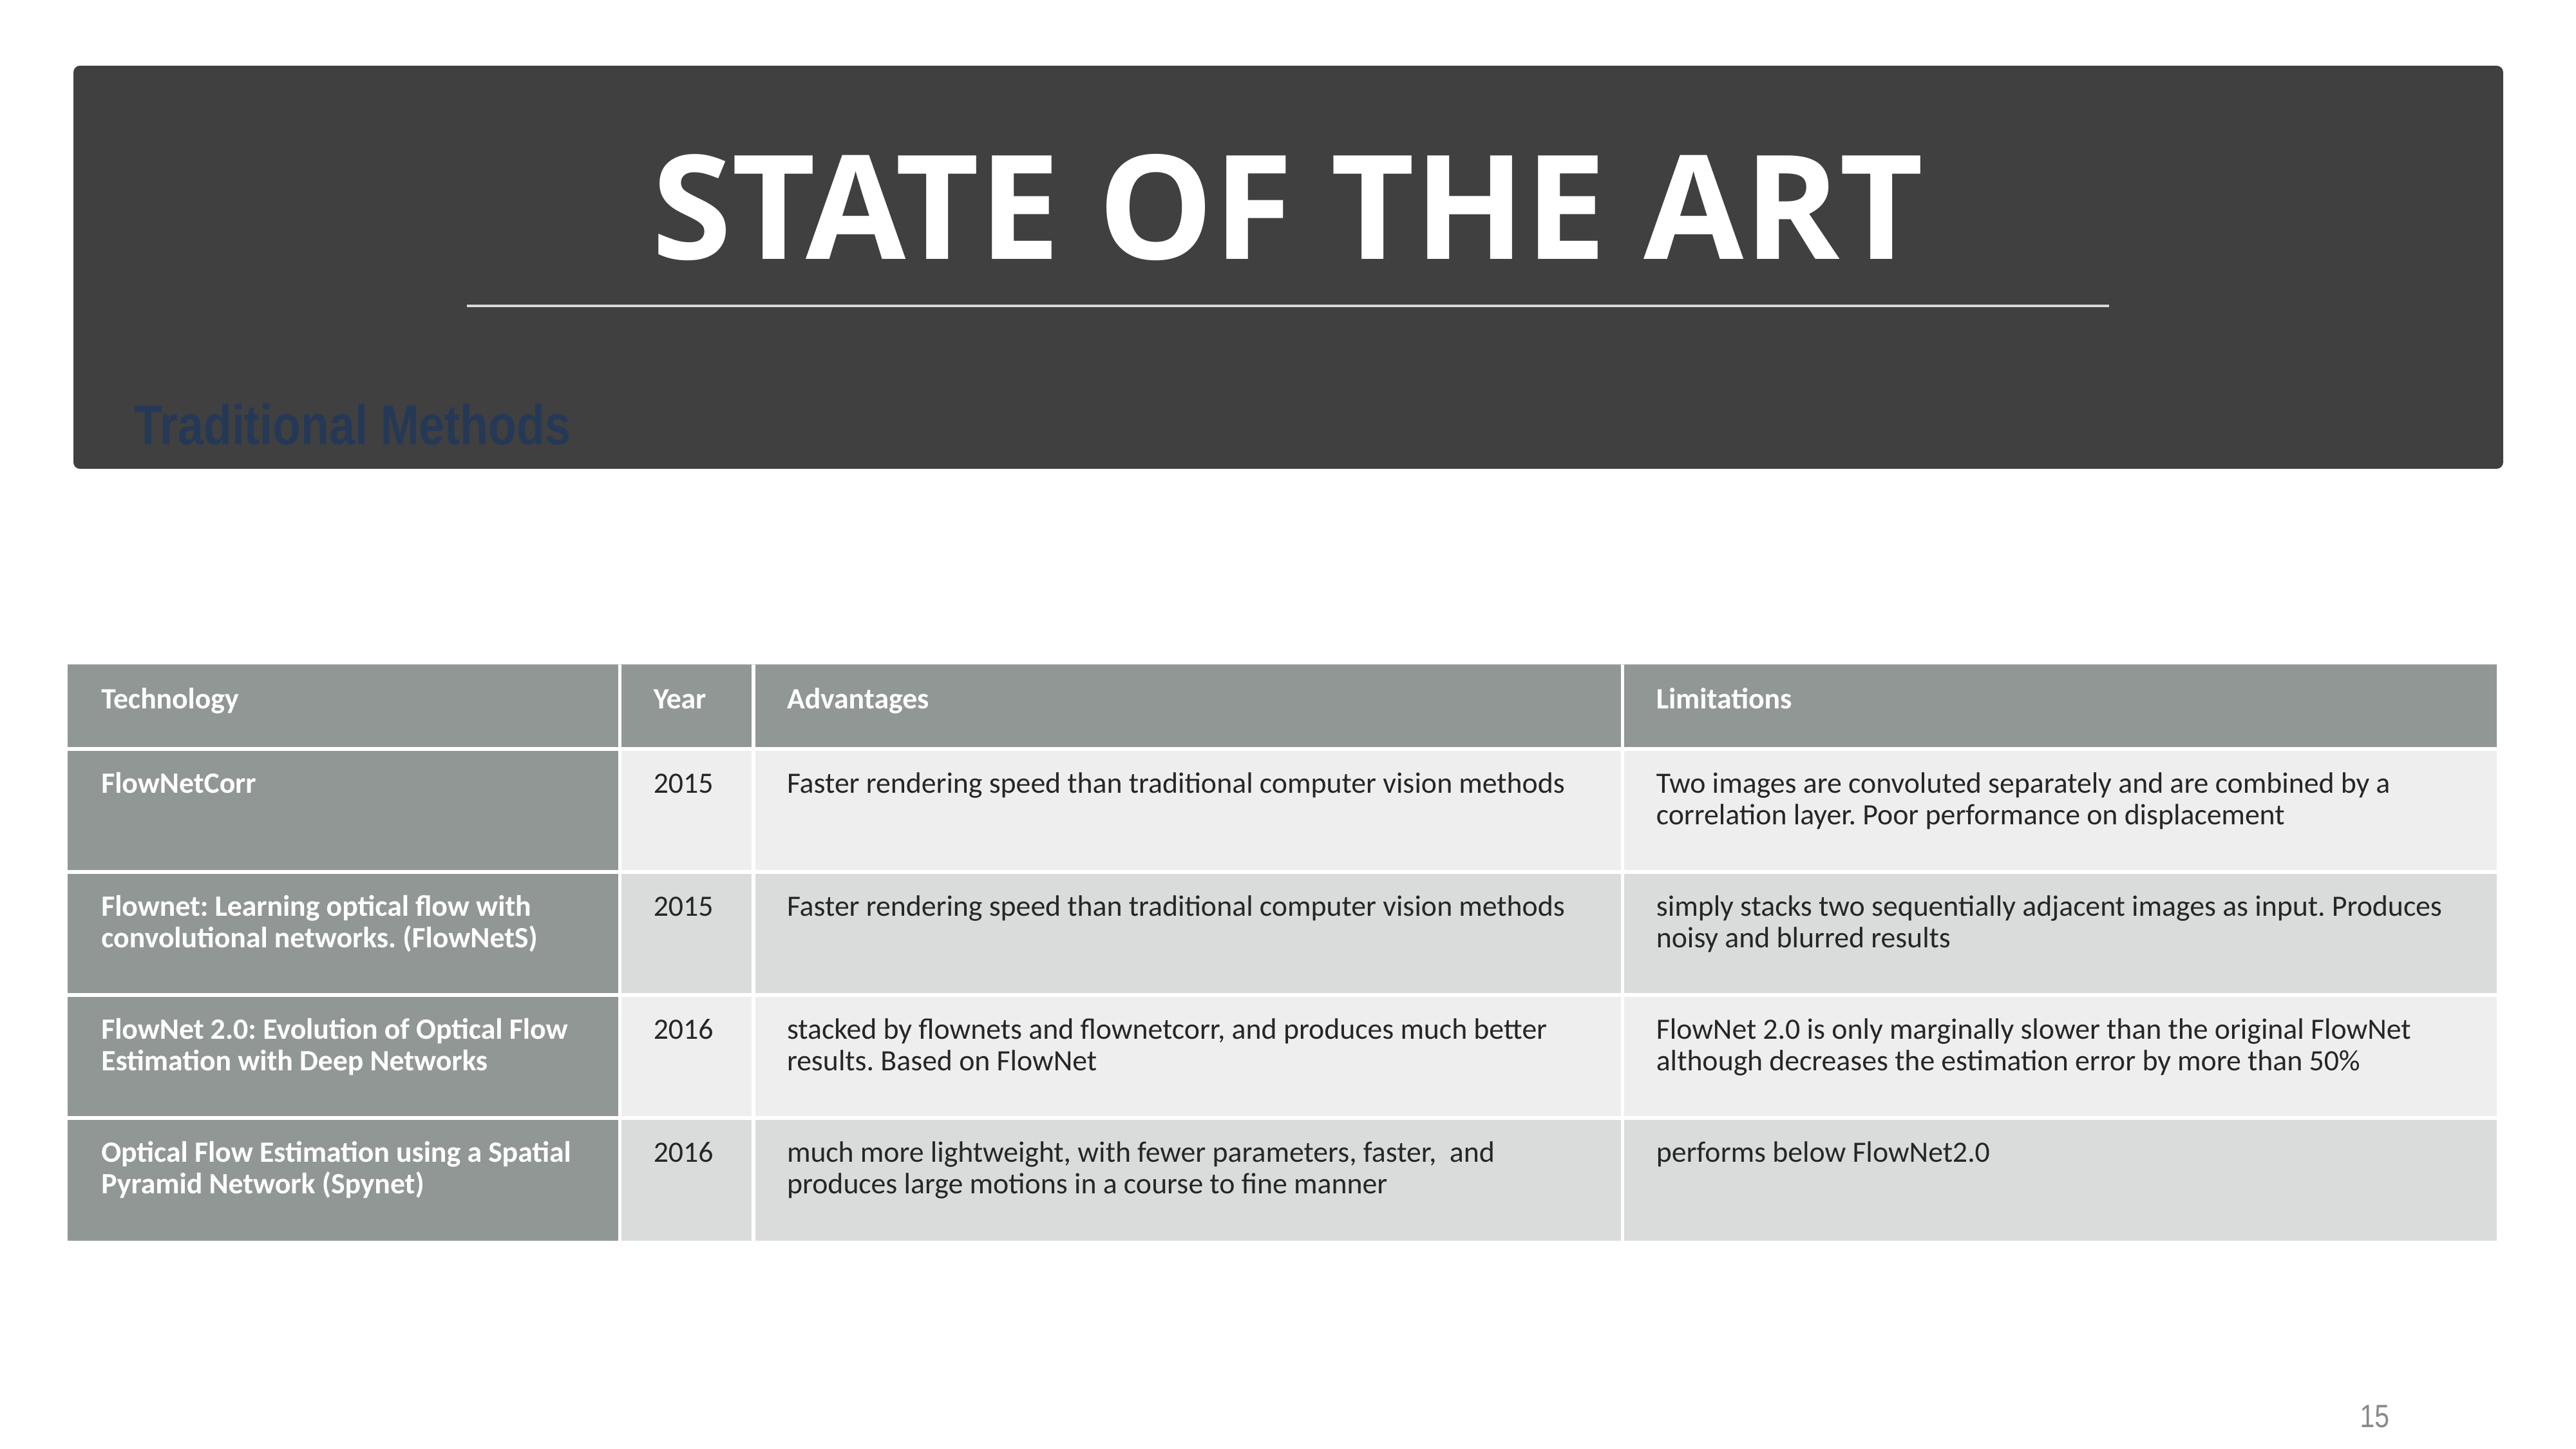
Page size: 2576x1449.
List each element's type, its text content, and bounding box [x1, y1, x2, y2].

text_box [80, 72, 2497, 462]
table_cell Optical Flow Estimation using a Spatial Pyramid Network (Spynet) [68, 1120, 618, 1241]
table_cell 2016 [621, 1120, 752, 1241]
table_header Advantages [755, 665, 1621, 747]
table_cell Two images are convoluted separately and are combined by a correlation layer. Poor performance on displacement [1624, 751, 2497, 870]
table_cell 2016 [621, 997, 752, 1116]
table_cell performs below FlowNet2.0 [1624, 1120, 2497, 1241]
table_cell much more lightweight, with fewer parameters, faster, and produces large motions in a course to fine manner [755, 1120, 1621, 1241]
table_cell 2015 [621, 874, 752, 993]
table_cell 2015 [621, 751, 752, 870]
text_box Traditional Methods [126, 386, 1825, 464]
slide_number 15 [1819, 1378, 2400, 1449]
table_cell FlowNetCorr [68, 751, 618, 870]
table_header Technology [68, 665, 618, 747]
table_cell simply stacks two sequentially adjacent images as input. Produces noisy and blurred results [1624, 874, 2497, 993]
table_cell Faster rendering speed than traditional computer vision methods [755, 751, 1621, 870]
text_box State of the art [111, 99, 2465, 296]
table_cell Flownet: Learning optical flow with convolutional networks. (FlowNetS) [68, 874, 618, 993]
table_header Limitations [1624, 665, 2497, 747]
table_cell FlowNet 2.0 is only marginally slower than the original FlowNet although decreases the estimation error by more than 50% [1624, 997, 2497, 1116]
table_cell Faster rendering speed than traditional computer vision methods [755, 874, 1621, 993]
table_cell FlowNet 2.0: Evolution of Optical Flow Estimation with Deep Networks [68, 997, 618, 1116]
table_header Year [621, 665, 752, 747]
table_cell stacked by flownets and flownetcorr, and produces much better results. Based on FlowNet [755, 997, 1621, 1116]
